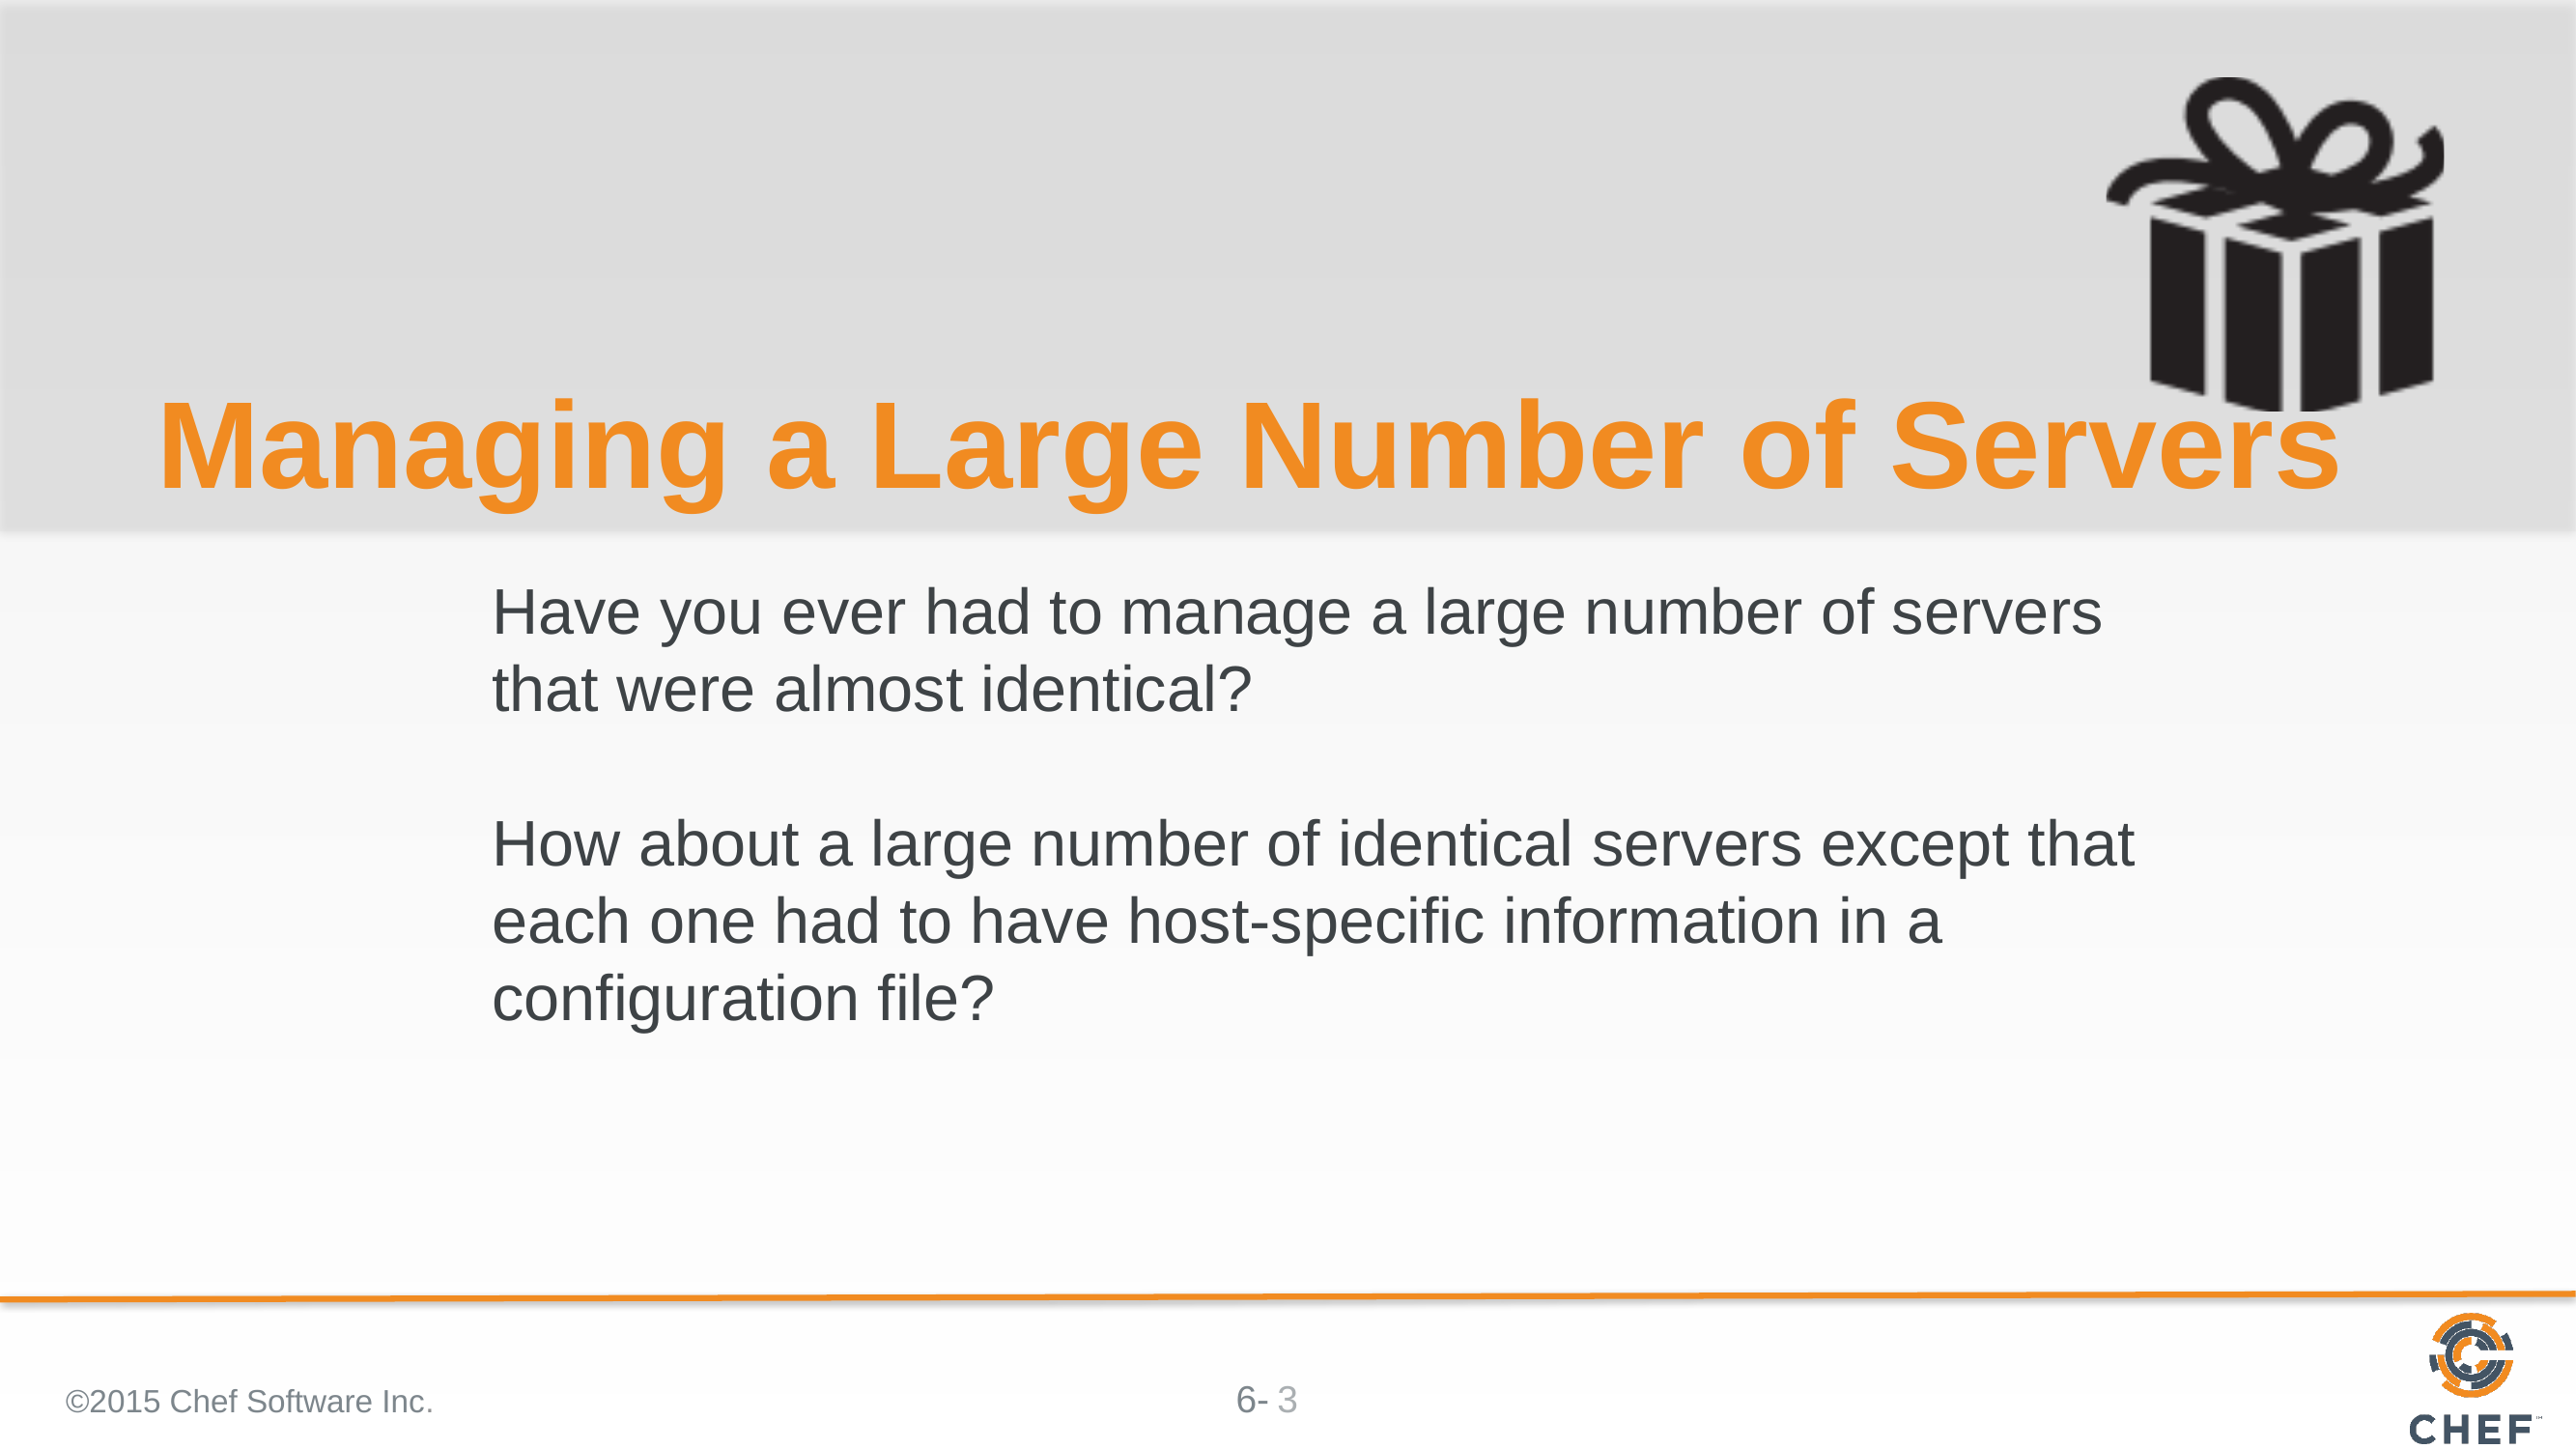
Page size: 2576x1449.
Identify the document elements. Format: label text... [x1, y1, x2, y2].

subtitle Have you ever had to manage a large number of servers that were almost identical? How about a large number of identical servers except that each one had to have host-specific information in a configuration file? [477, 555, 2217, 1330]
picture [2399, 1297, 2550, 1449]
slide_number 3 [998, 1359, 1578, 1437]
title Managing a Large Number of Servers [142, 365, 2434, 531]
footer ©2015 Chef Software Inc. [51, 1359, 952, 1440]
